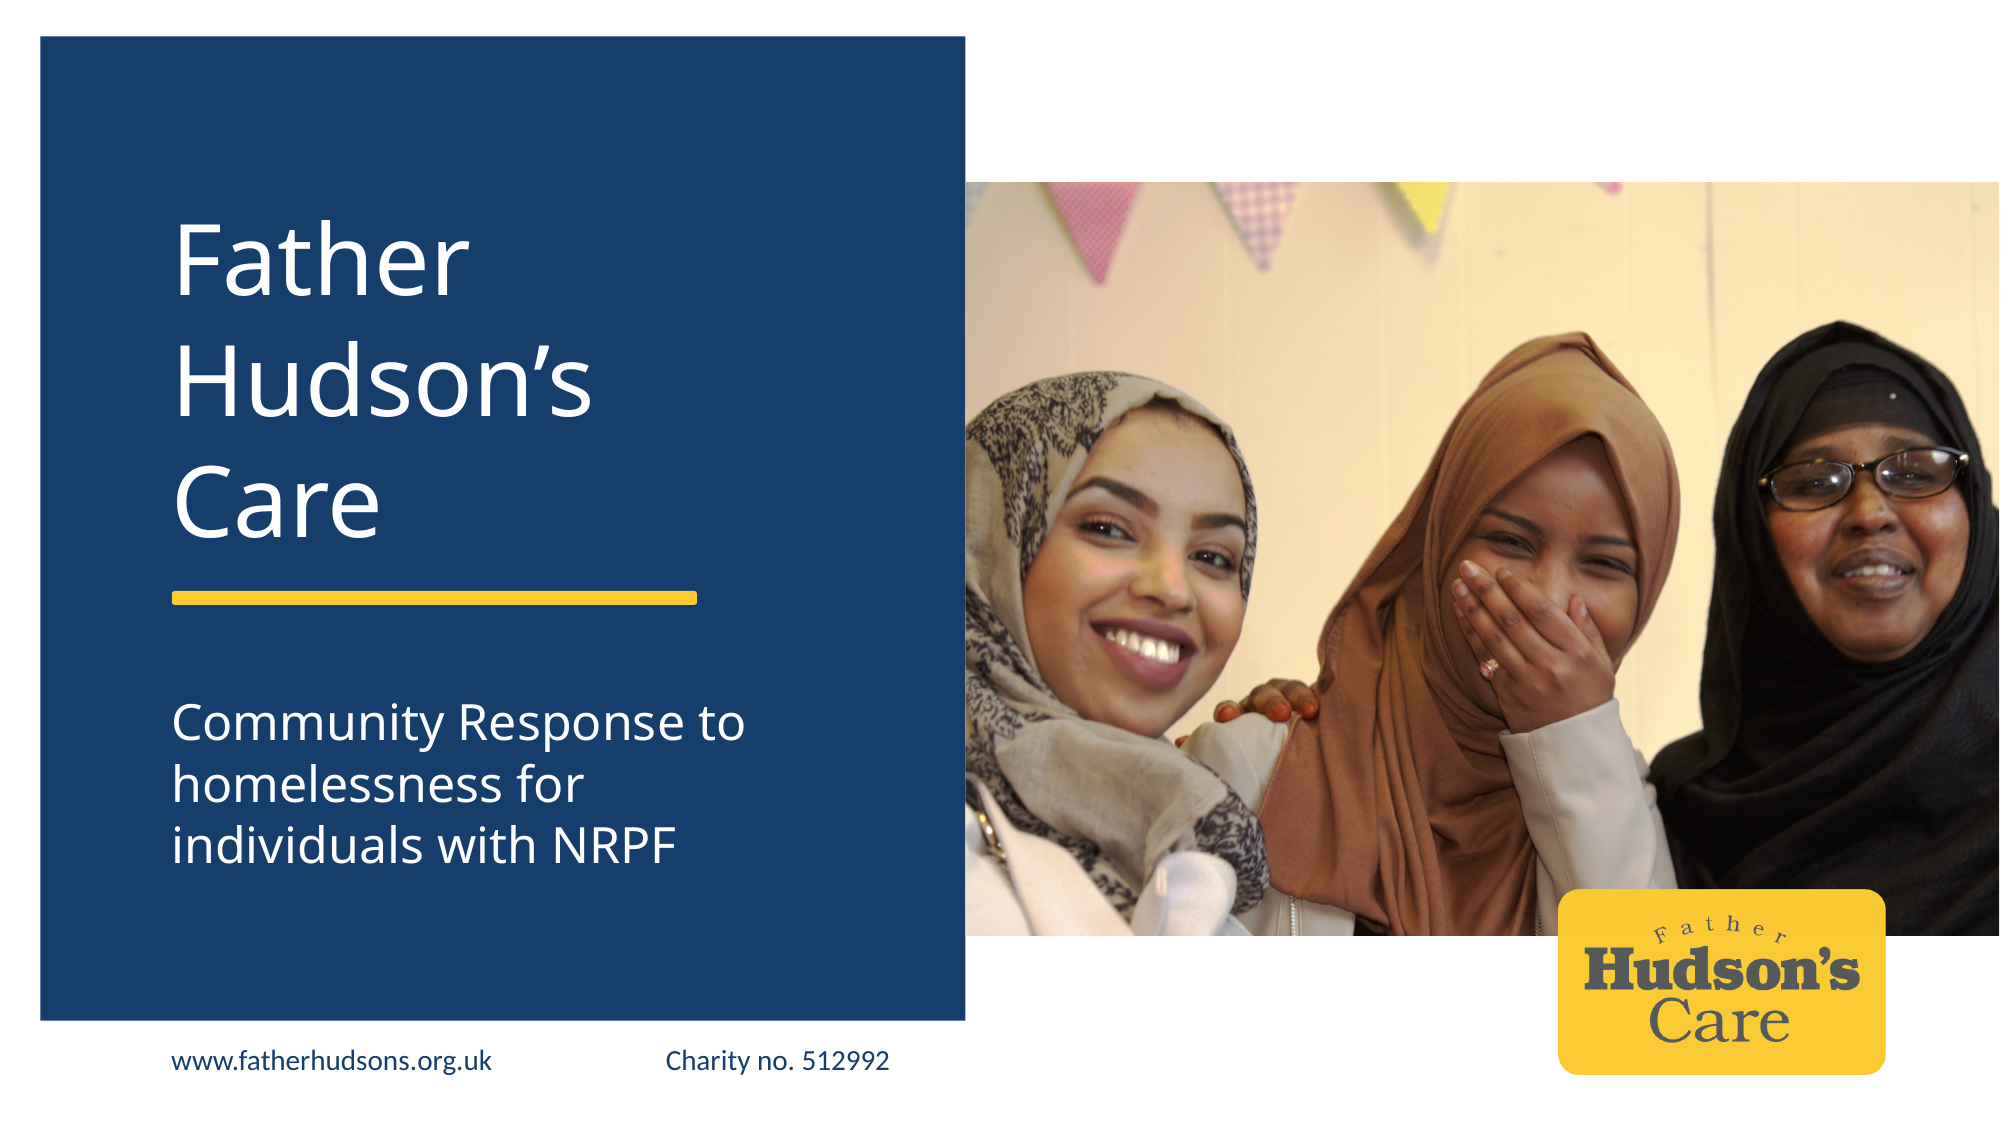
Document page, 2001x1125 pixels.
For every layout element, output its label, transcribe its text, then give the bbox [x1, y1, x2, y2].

text_box www.fatherhudsons.org.uk [156, 1033, 621, 1084]
text_box [171, 590, 697, 605]
subtitle Community Response to homelessness for individuals with NRPF [156, 684, 852, 896]
text_box Charity no. 512992 [651, 1033, 1116, 1084]
picture [965, 182, 2000, 1076]
text_box [39, 35, 966, 1022]
title Father Hudson’s Care [156, 191, 787, 570]
